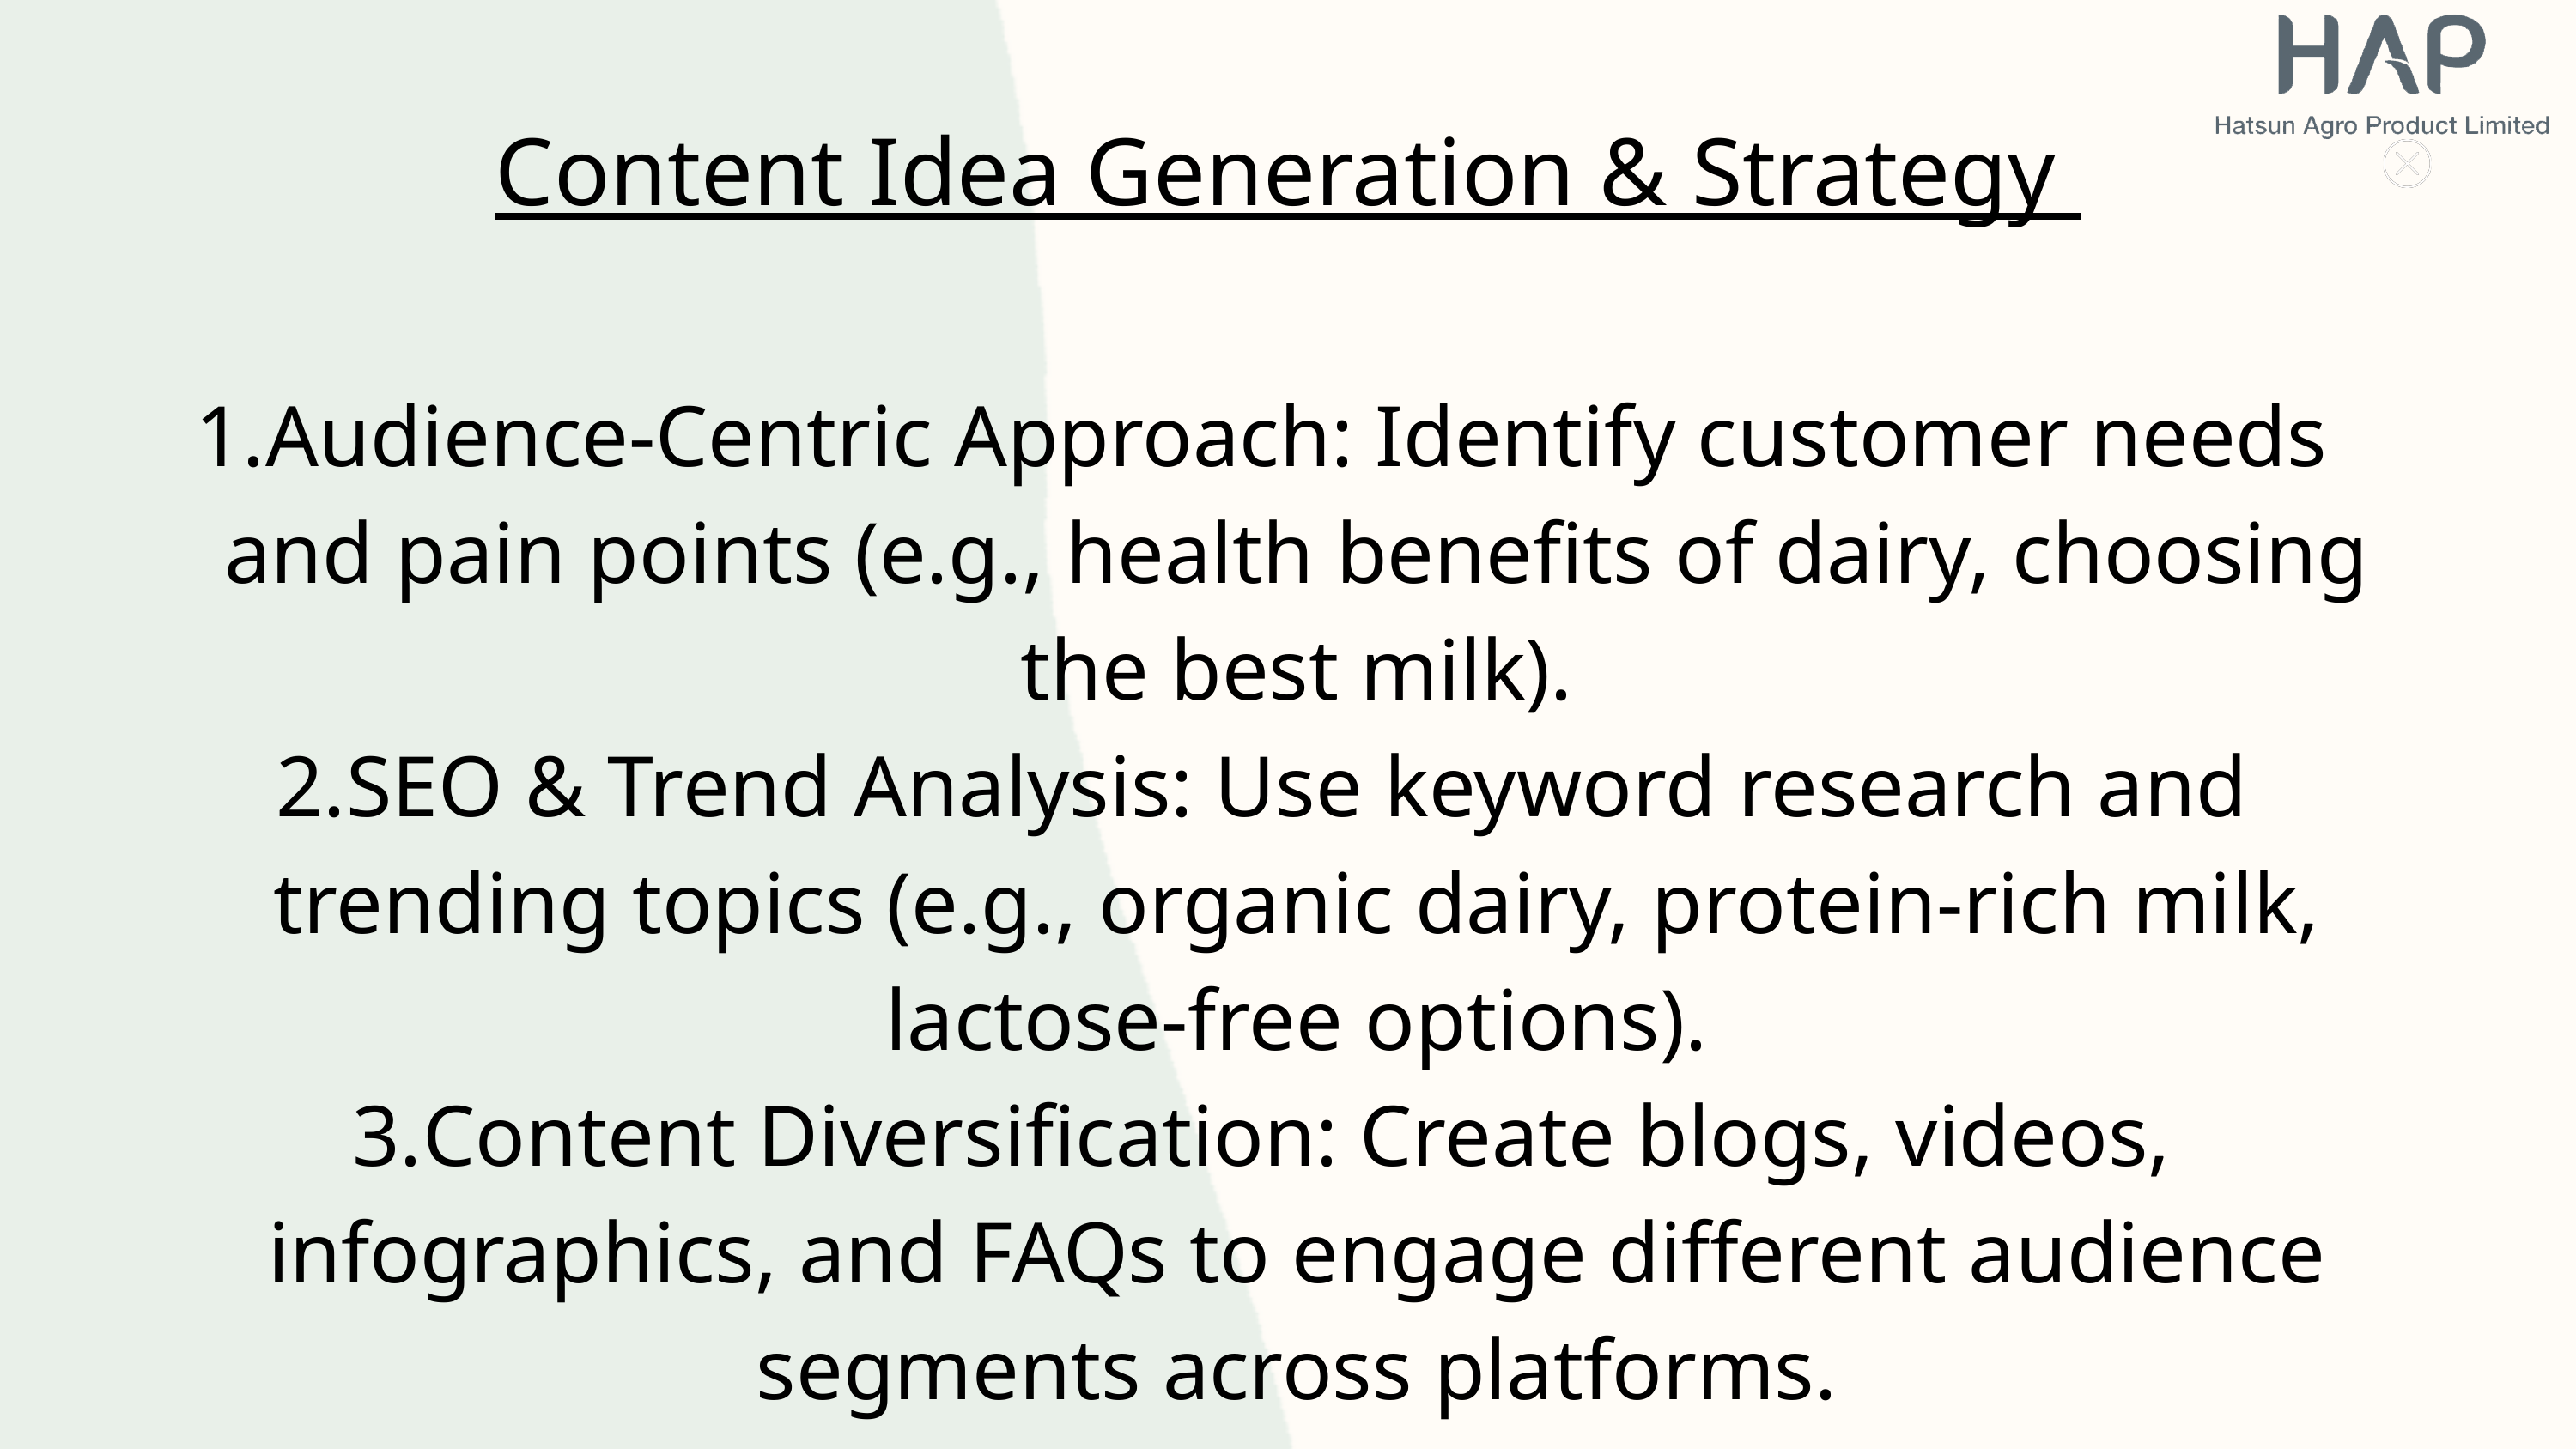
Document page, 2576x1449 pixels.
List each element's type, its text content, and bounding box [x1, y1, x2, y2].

text_box Content Idea Generation & Strategy [1687, 94, 2112, 225]
text_box [2383, 155, 2432, 188]
picture [0, 0, 1681, 1449]
text_box [2202, 0, 2565, 155]
text_box Audience-Centric Approach: Identify customer needs and pain points (e.g., health benefits of dairy, choosing the best milk). SEO & Trend Analysis: Use keyword research and trending topics (e.g., organic dairy, protein-rich milk, lactose-free options). Content Diversification: Create blogs, videos, infographics, and FAQs to engage different audience segments across platforms. [1687, 367, 2408, 1449]
